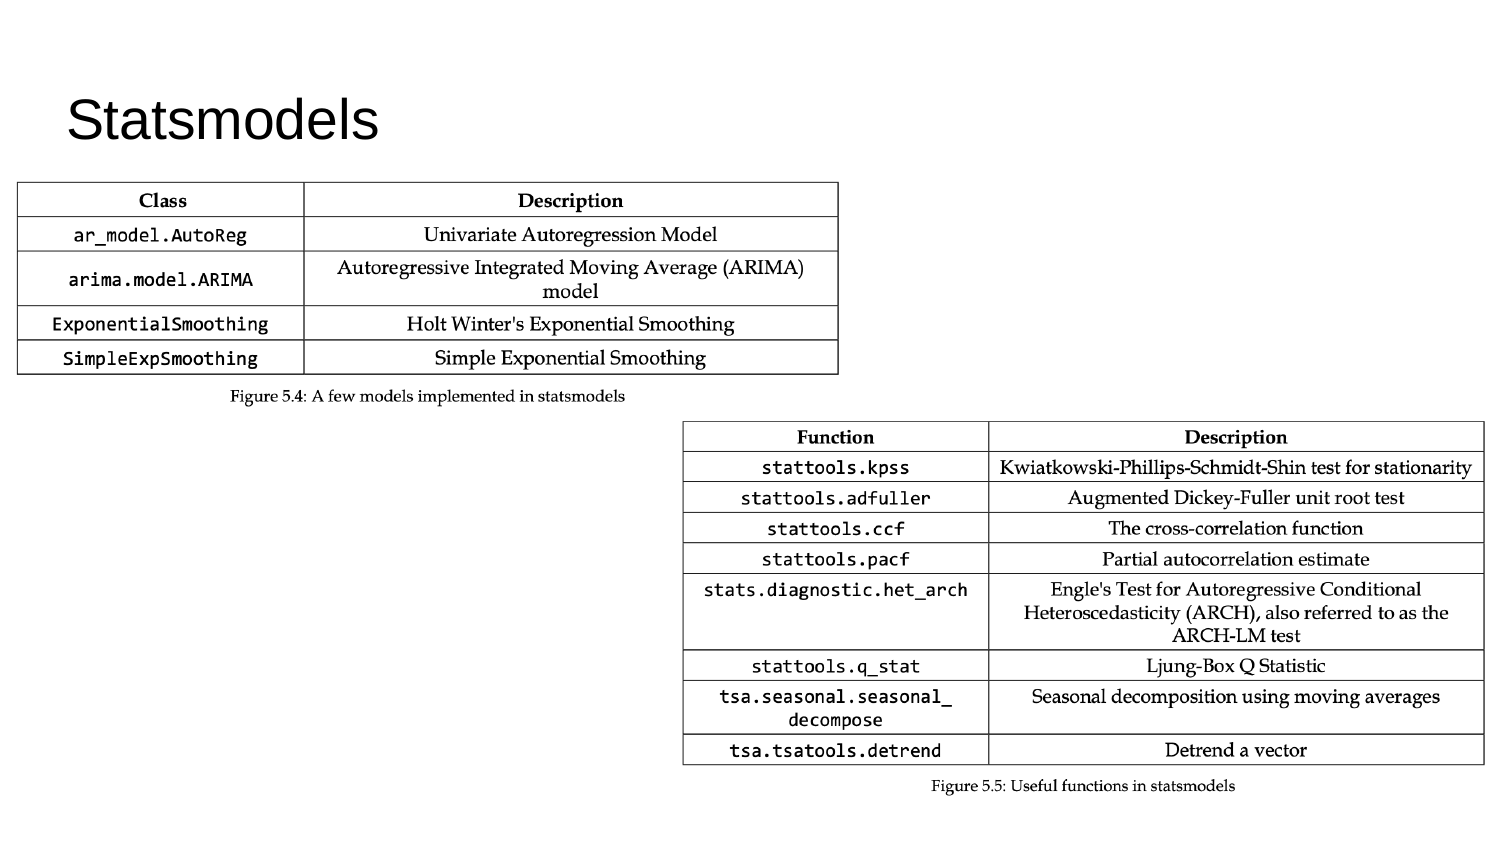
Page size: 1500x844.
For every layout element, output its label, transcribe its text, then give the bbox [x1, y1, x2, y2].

title Statsmodels [51, 72, 1449, 167]
picture [12, 180, 842, 409]
picture [681, 421, 1488, 796]
